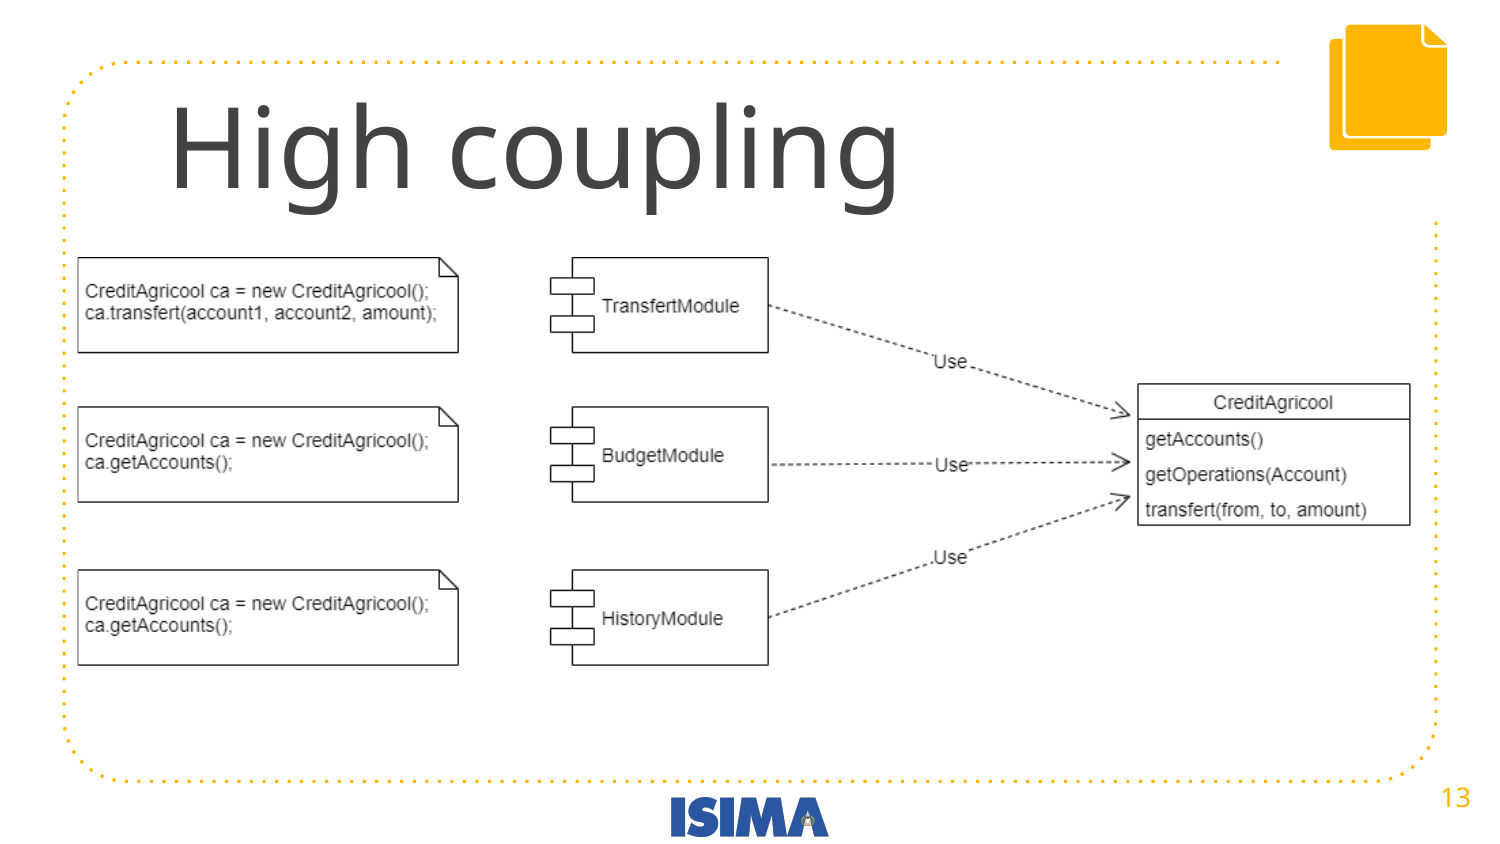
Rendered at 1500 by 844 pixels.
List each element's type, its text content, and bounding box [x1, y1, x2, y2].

slide_number ‹#› [1411, 753, 1500, 844]
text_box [1329, 24, 1448, 151]
title High coupling [151, 61, 1278, 202]
picture [77, 257, 1431, 739]
picture [671, 797, 829, 837]
